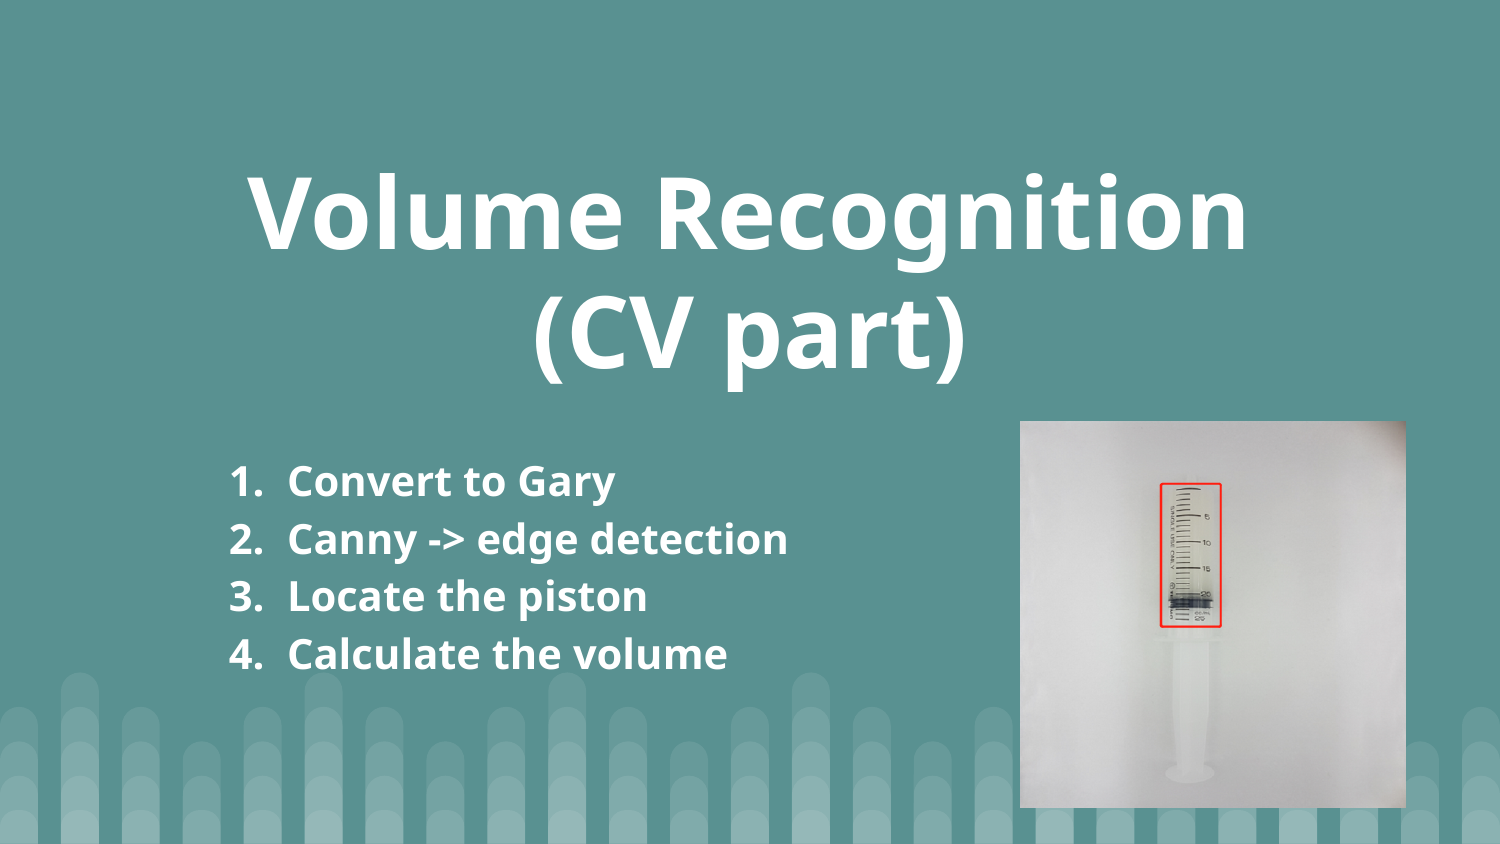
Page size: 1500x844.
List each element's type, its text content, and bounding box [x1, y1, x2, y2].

title Volume Recognition (CV part) [15, 116, 1485, 422]
picture [1020, 421, 1406, 808]
list Convert to Gary Canny -> edge detection Locate the piston Calculate the volume [197, 432, 836, 777]
